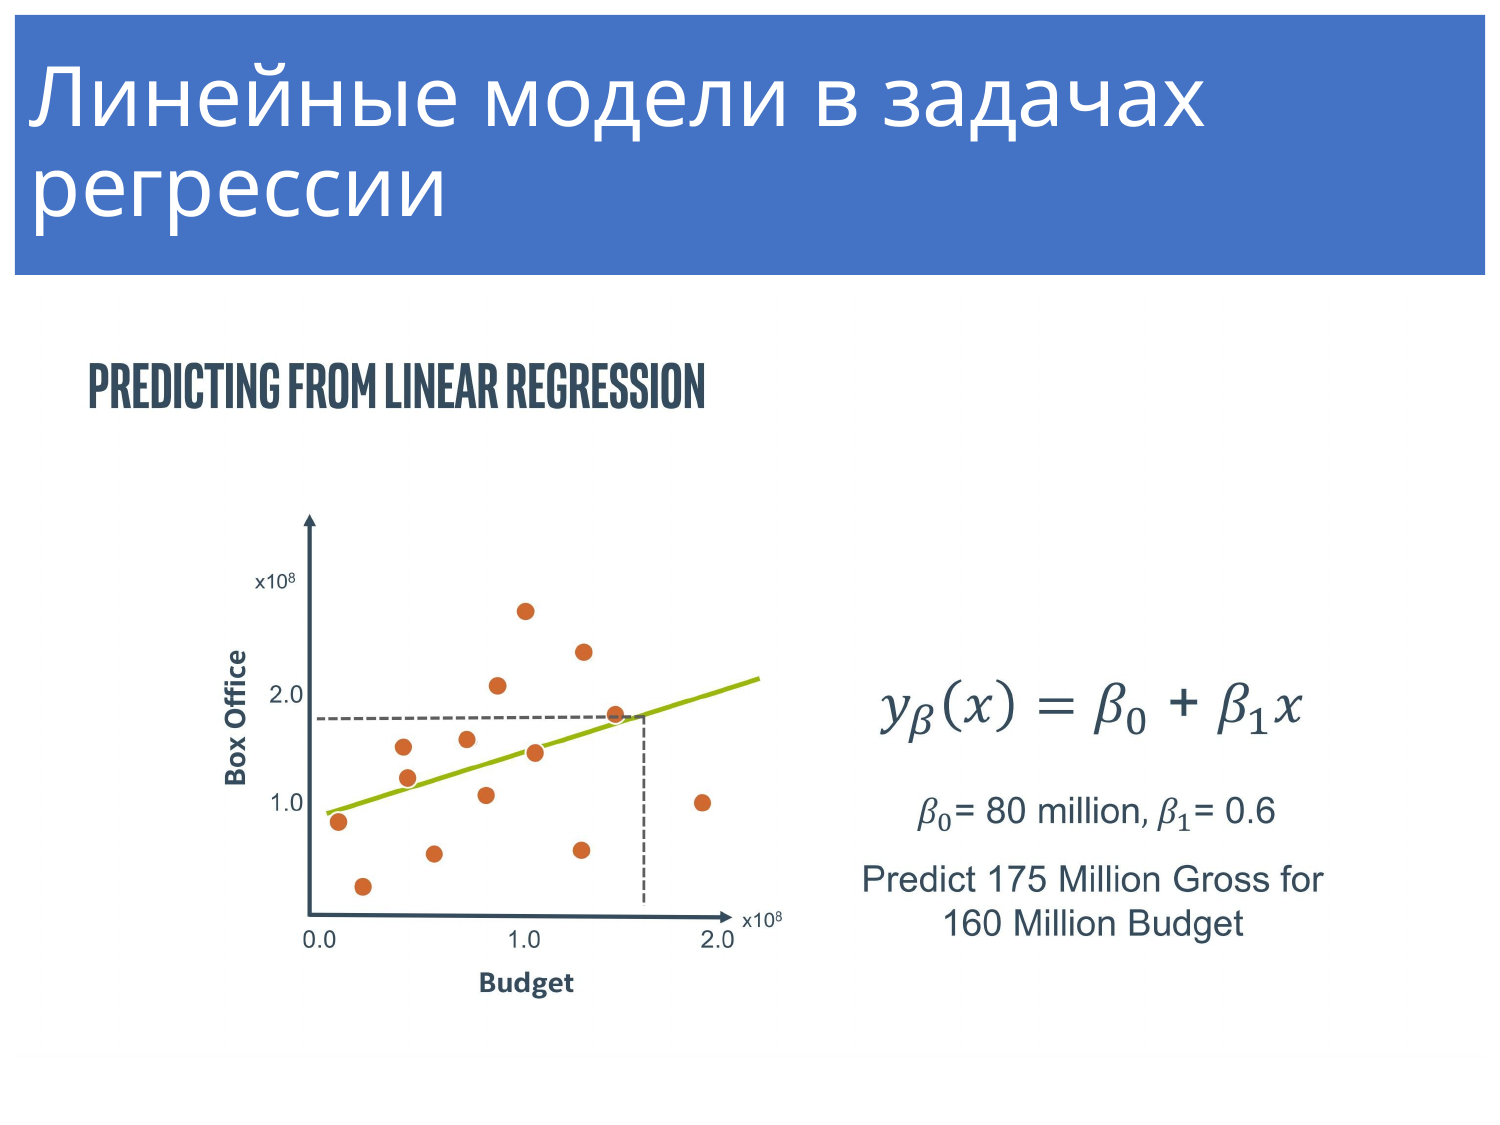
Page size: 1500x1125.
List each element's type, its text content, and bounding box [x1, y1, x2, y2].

title Линейные модели в задачах регрессии [14, 14, 1486, 275]
picture [14, 295, 1486, 1058]
